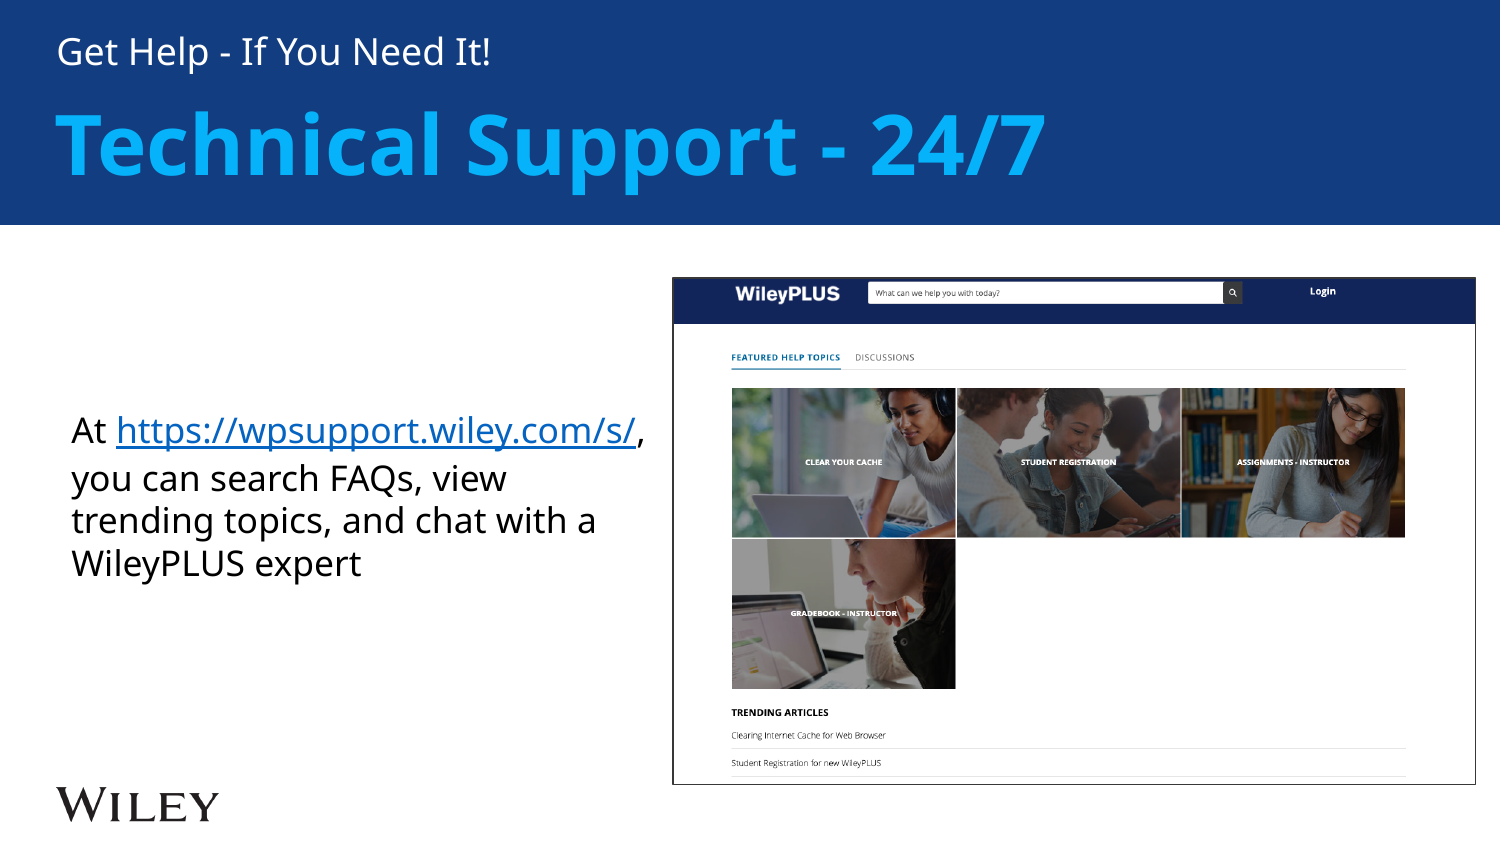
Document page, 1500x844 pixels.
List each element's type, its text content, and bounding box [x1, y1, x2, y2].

picture [56, 787, 219, 822]
title Technical Support - 24/7 [54, 51, 1444, 200]
list Get Help - If You Need It! [56, 22, 674, 64]
text_box At https://wpsupport.wiley.com/s/, you can search FAQs, view trending topics, and chat with a WileyPLUS expert [56, 392, 662, 695]
picture [673, 278, 1476, 785]
